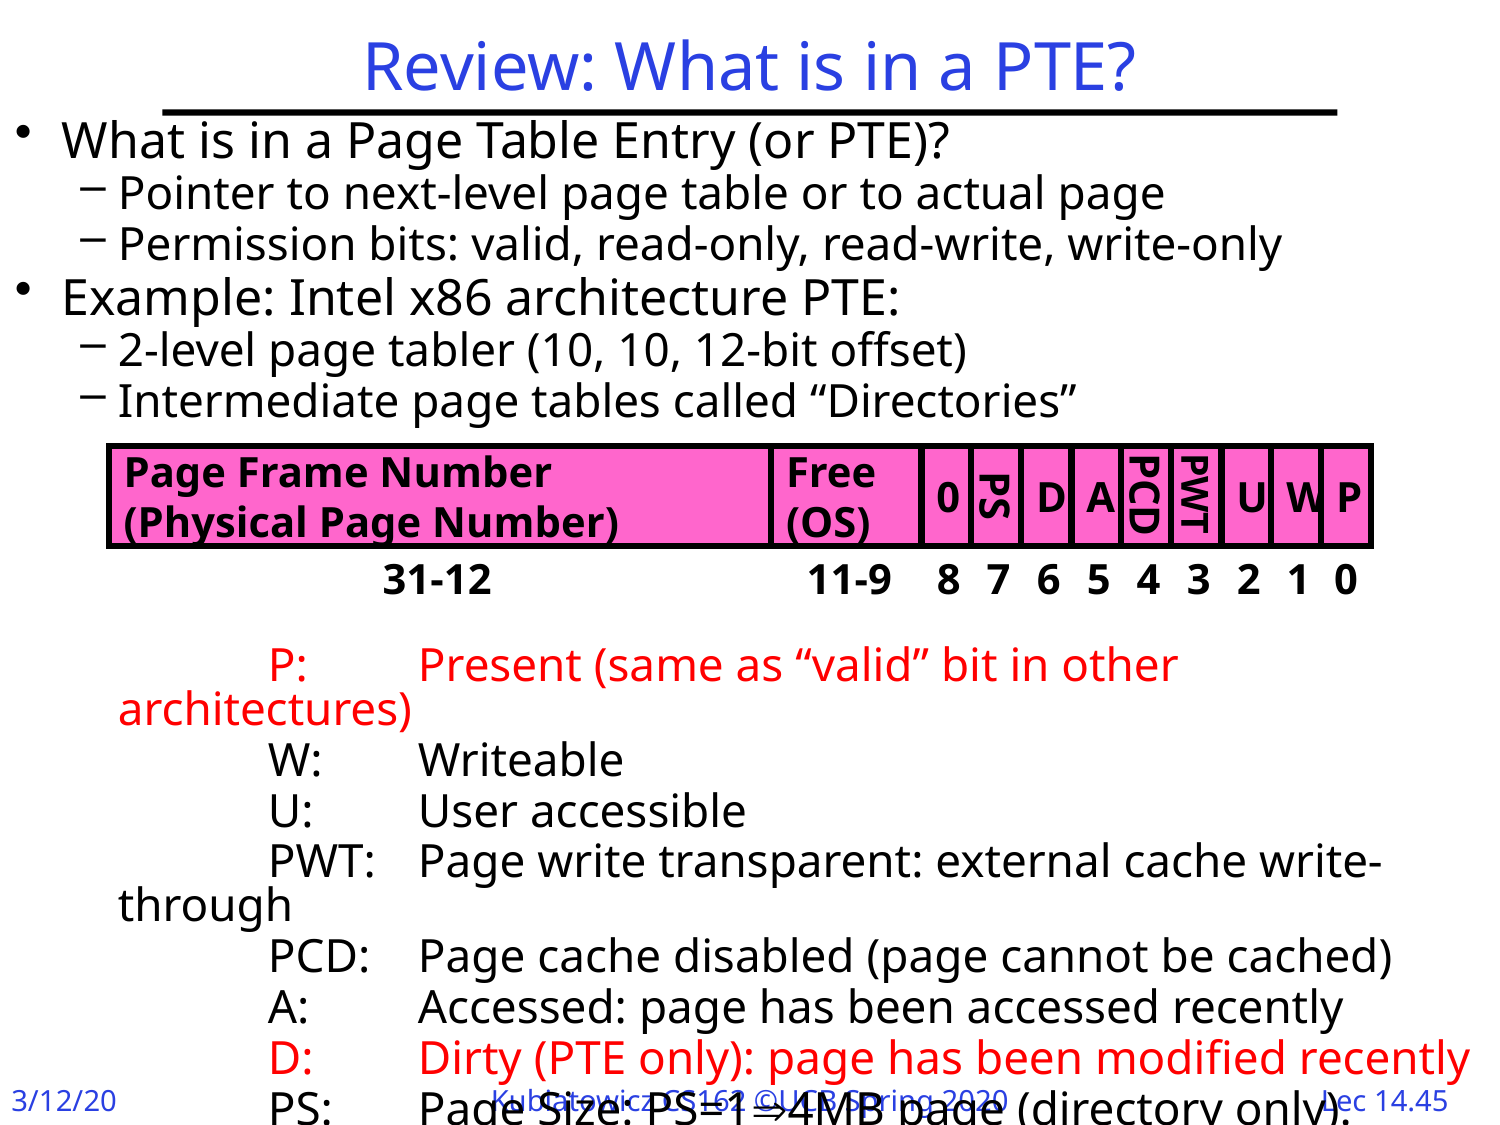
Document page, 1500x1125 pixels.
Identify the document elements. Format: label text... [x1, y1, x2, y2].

list What is in a Page Table Entry (or PTE)? Pointer to next-level page table or to actual page Permission bits: valid, read-only, read-write, write-only Example: Intel x86 architecture PTE: 2-level page tabler (10, 10, 12-bit offset) Intermediate page tables called “Directories” P: Present (same as “valid” bit in other architectures) W: Writeable U: User accessible PWT: Page write transparent: external cache write-through PCD: Page cache disabled (page cannot be cached) A: Accessed: page has been accessed recently D: Dirty (PTE only): page has been modified recently PS: Page Size: PS=14MB page (directory only). Bottom 22 bits of virtual address serve as offset [0, 112, 1500, 1088]
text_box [108, 445, 1375, 601]
title Review: What is in a PTE? [162, 24, 1338, 112]
